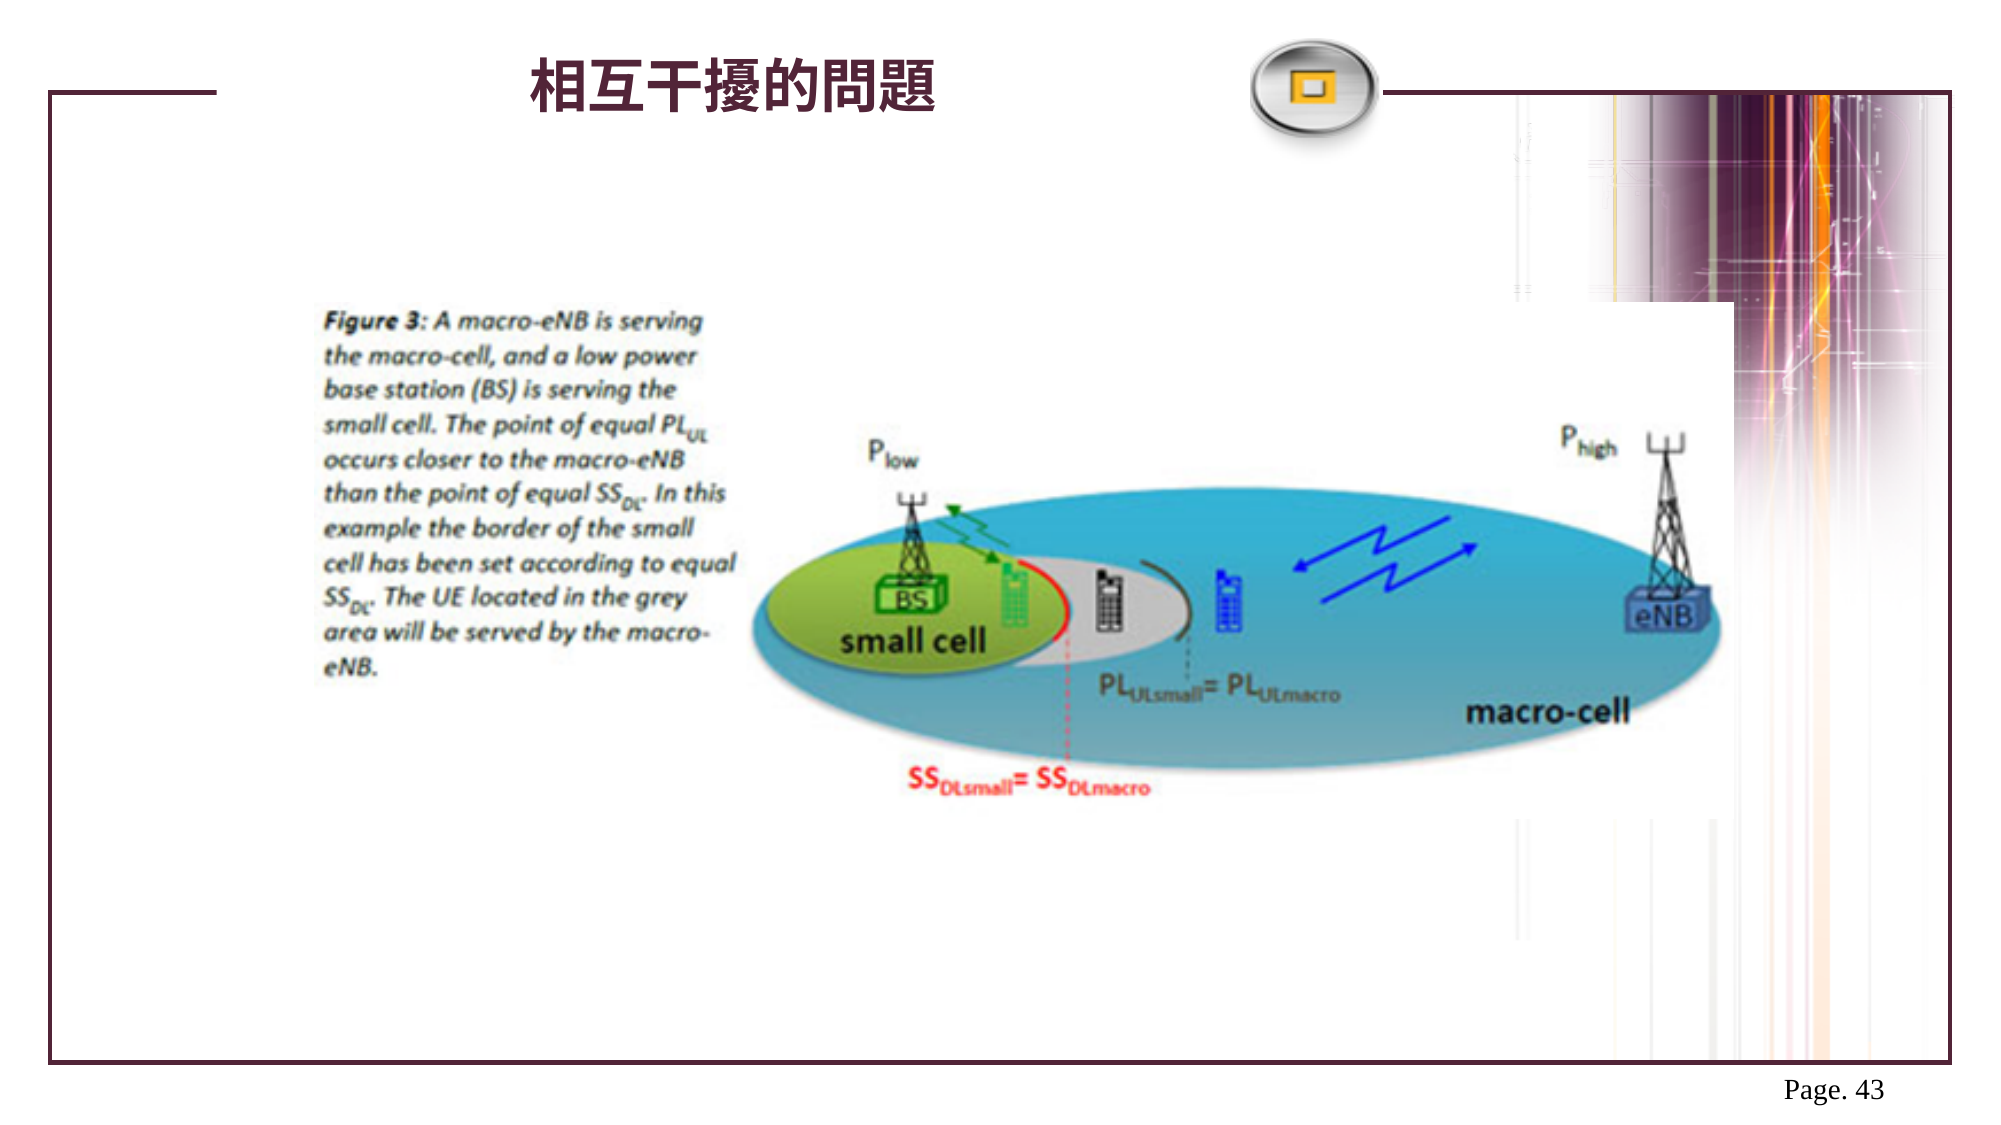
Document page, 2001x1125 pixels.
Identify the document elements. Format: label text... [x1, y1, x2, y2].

slide_number Page. 43 [1433, 1057, 1900, 1118]
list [314, 302, 1734, 819]
picture [1247, 38, 1384, 164]
picture [1500, 95, 1948, 1060]
title 相互干擾的問題 [216, 37, 1251, 131]
